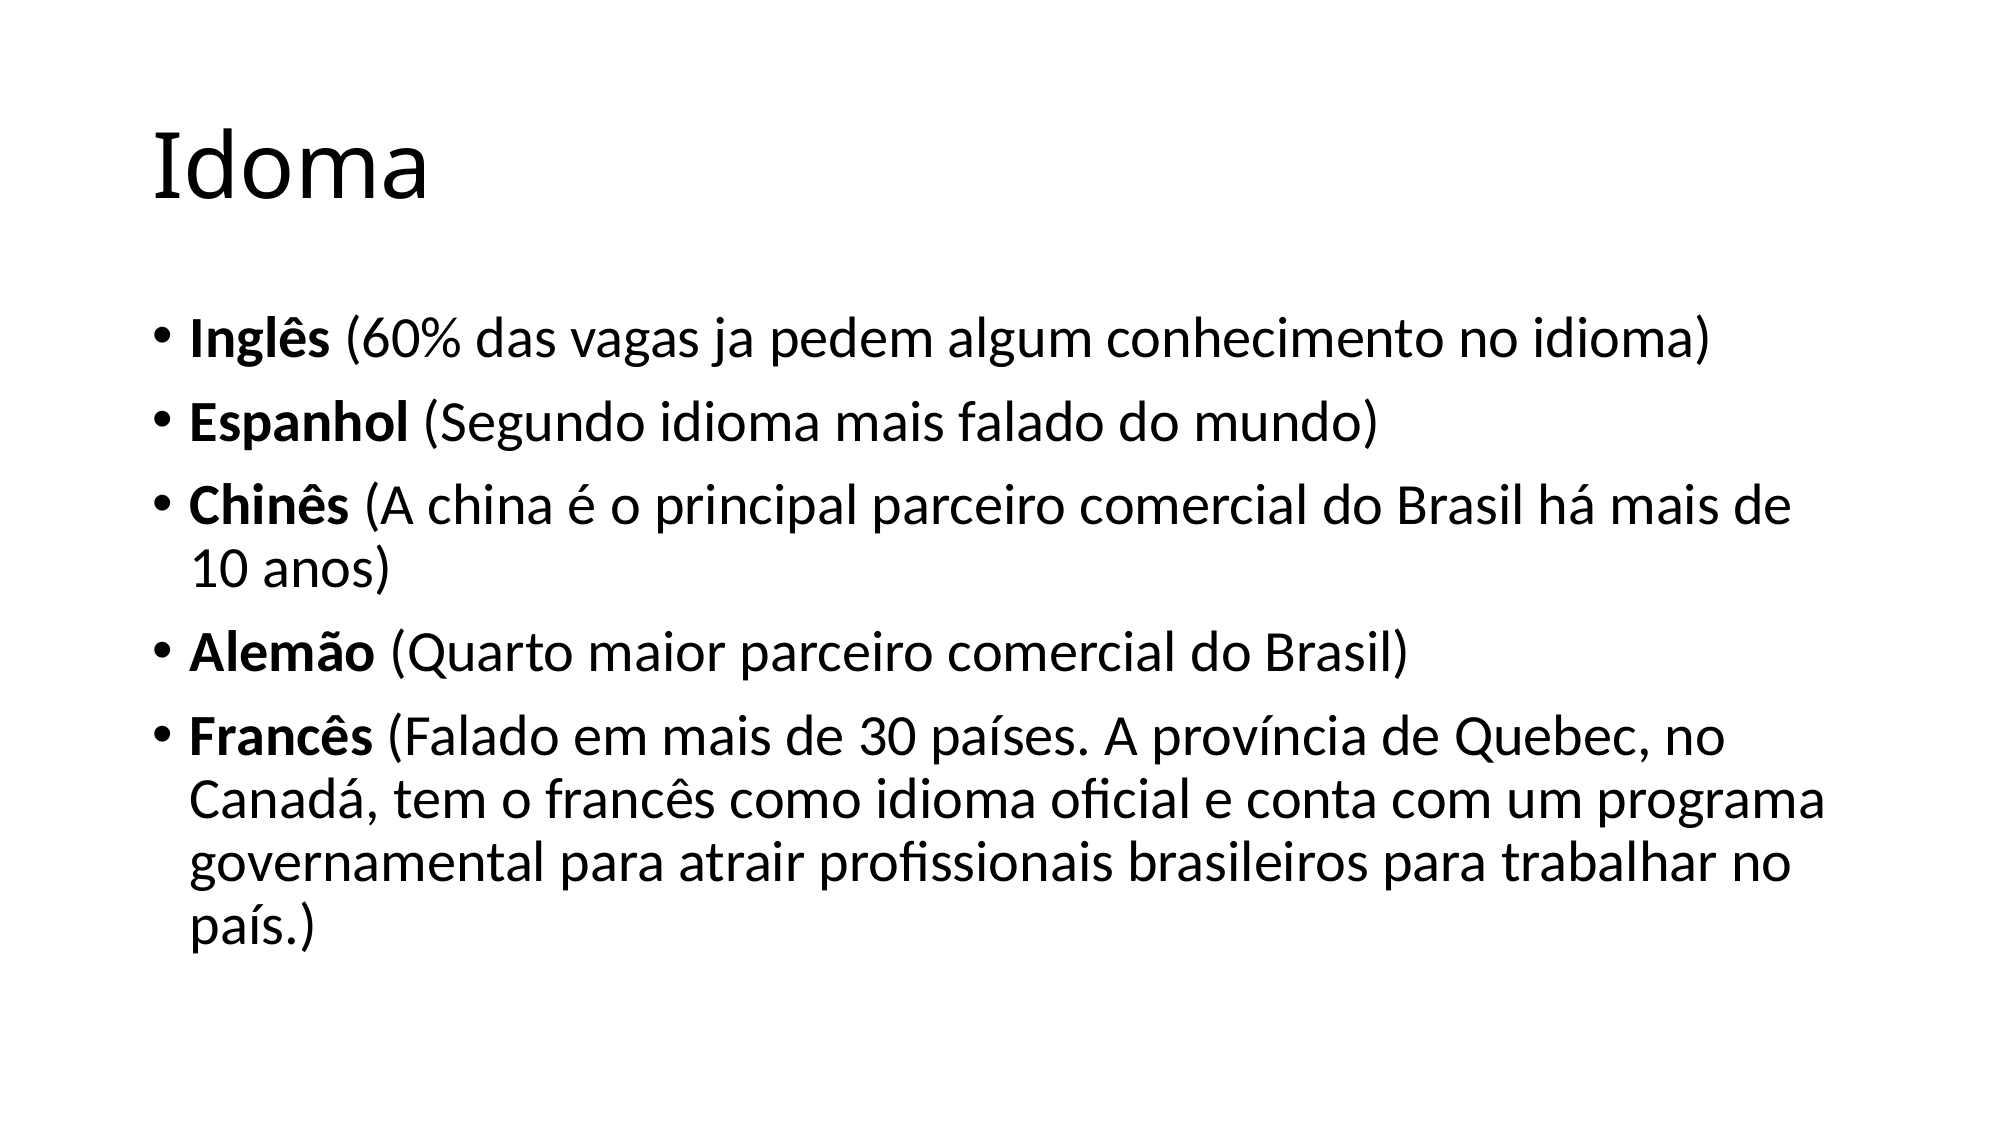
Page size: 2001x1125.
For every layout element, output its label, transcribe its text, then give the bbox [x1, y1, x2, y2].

title Idoma [137, 59, 1863, 278]
list Inglês (60% das vagas ja pedem algum conhecimento no idioma) Espanhol (Segundo idioma mais falado do mundo) Chinês (A china é o principal parceiro comercial do Brasil há mais de 10 anos) Alemão (Quarto maior parceiro comercial do Brasil) Francês (Falado em mais de 30 países. A província de Quebec, no Canadá, tem o francês como idioma oficial e conta com um programa governamental para atrair profissionais brasileiros para trabalhar no país.) [137, 299, 1863, 1014]
